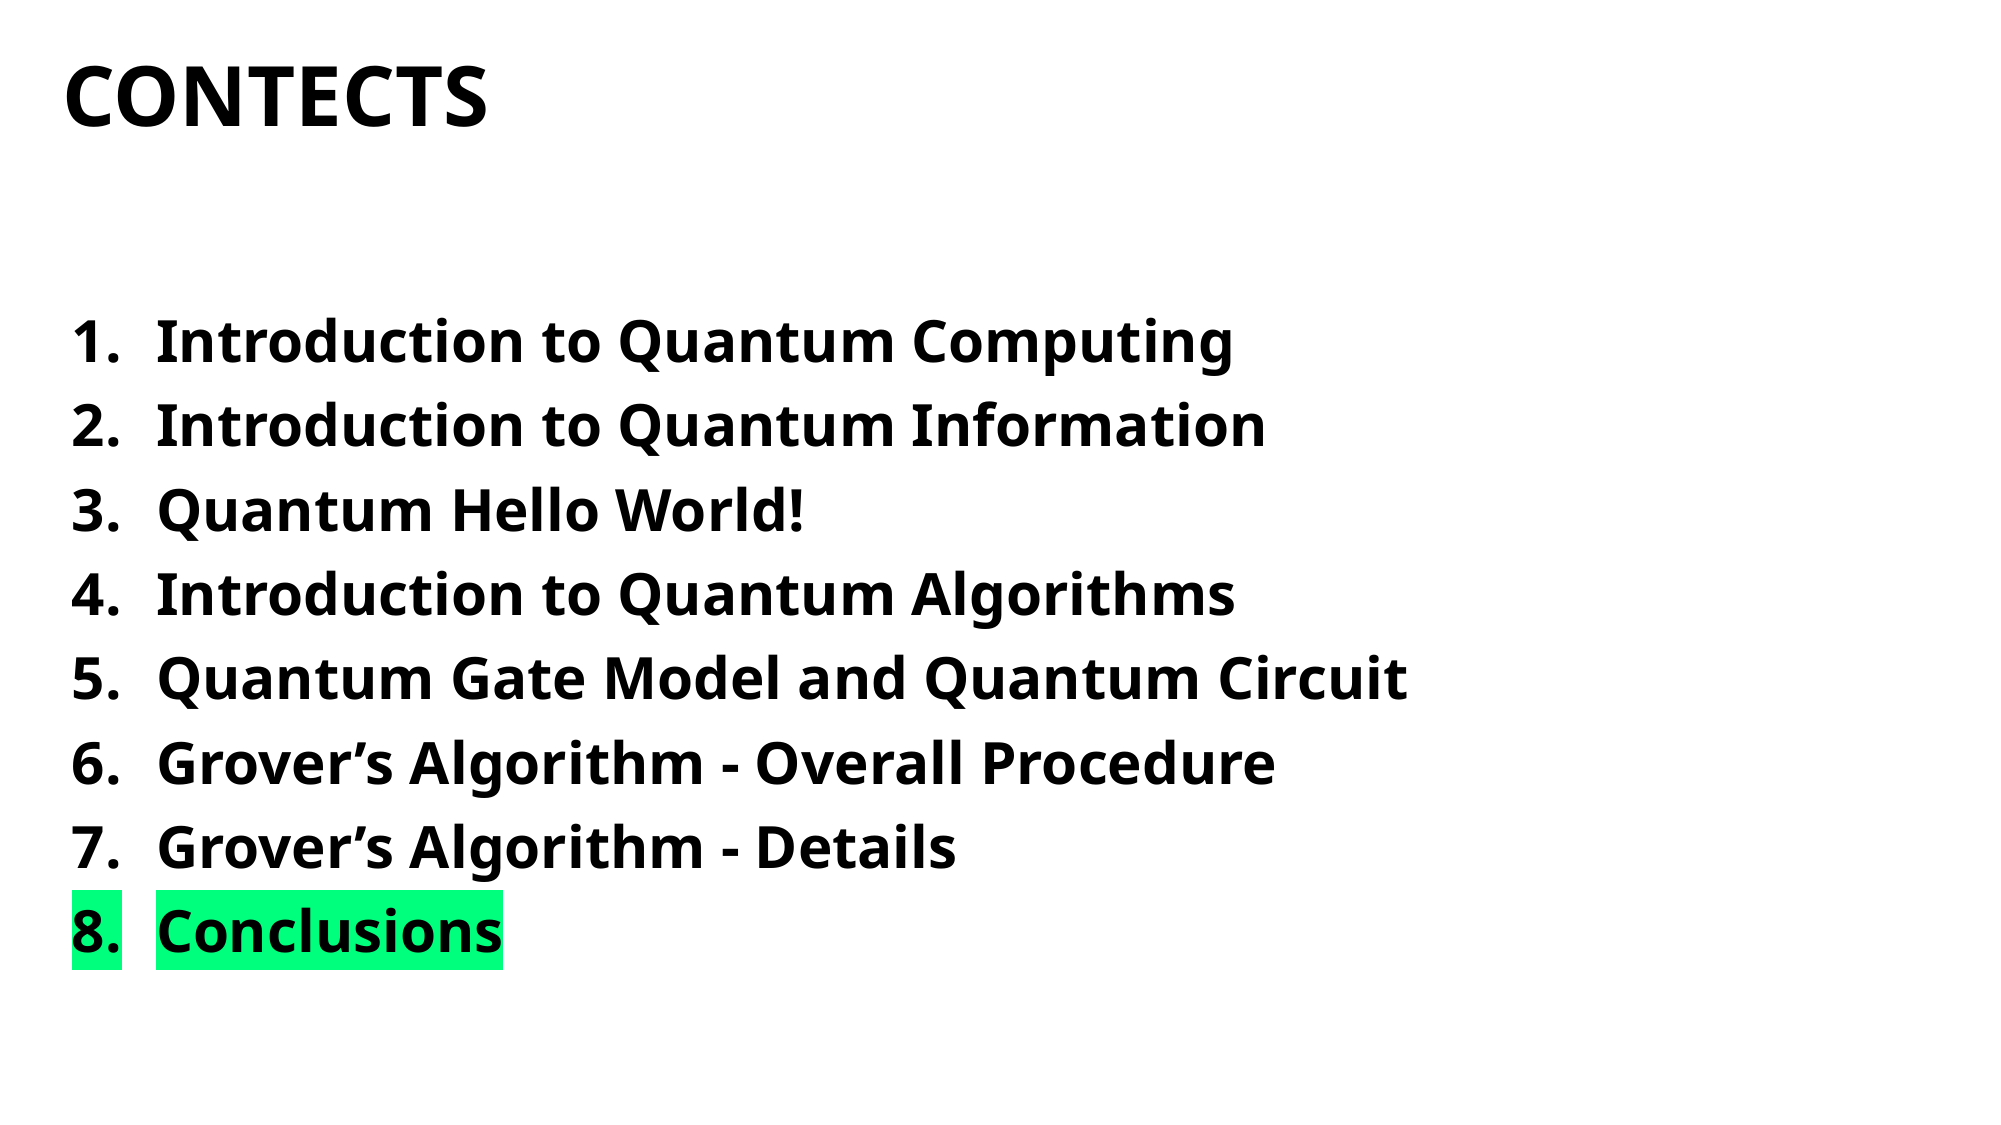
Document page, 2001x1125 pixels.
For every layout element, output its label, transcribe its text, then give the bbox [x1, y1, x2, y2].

title CONTECTS [62, 62, 1000, 225]
list Introduction to Quantum Computing Introduction to Quantum Information Quantum Hello World! Introduction to Quantum Algorithms Quantum Gate Model and Quantum Circuit Grover’s Algorithm - Overall Procedure Grover’s Algorithm - Details Conclusions [62, 299, 1469, 1070]
